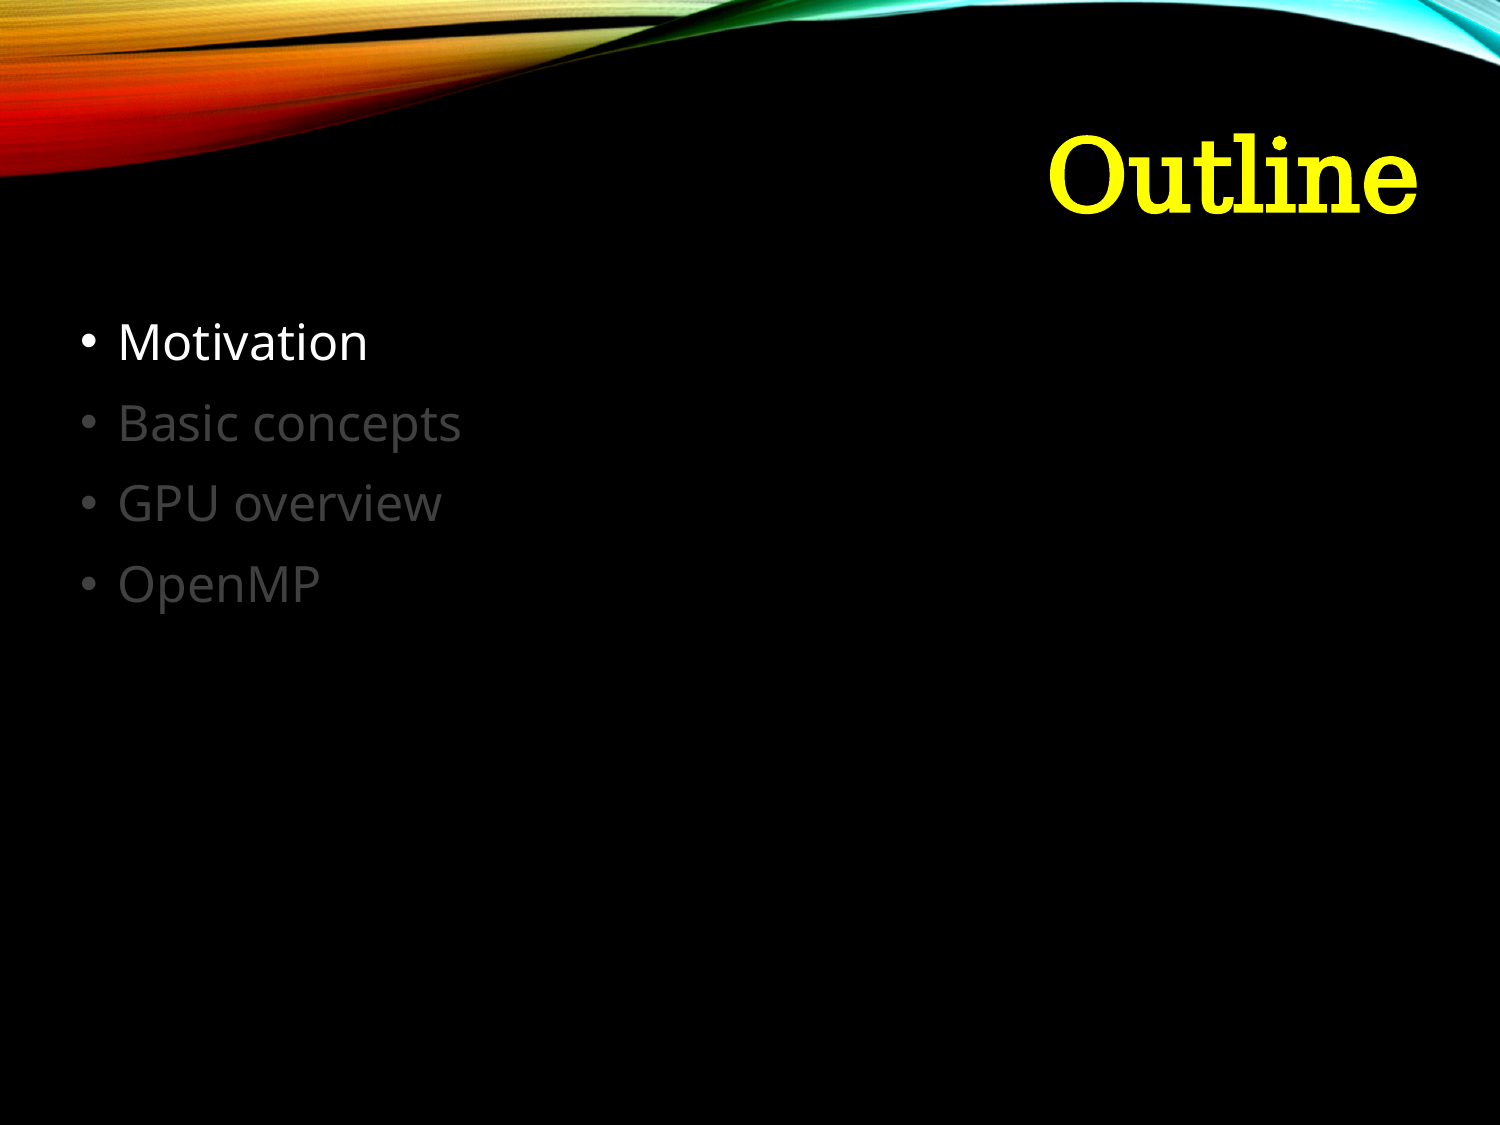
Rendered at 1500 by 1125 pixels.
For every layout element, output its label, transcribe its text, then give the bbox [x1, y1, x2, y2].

picture [0, 0, 1500, 178]
title Outline [112, 90, 1436, 268]
list Motivation Basic concepts GPU overview OpenMP [64, 302, 1436, 1083]
